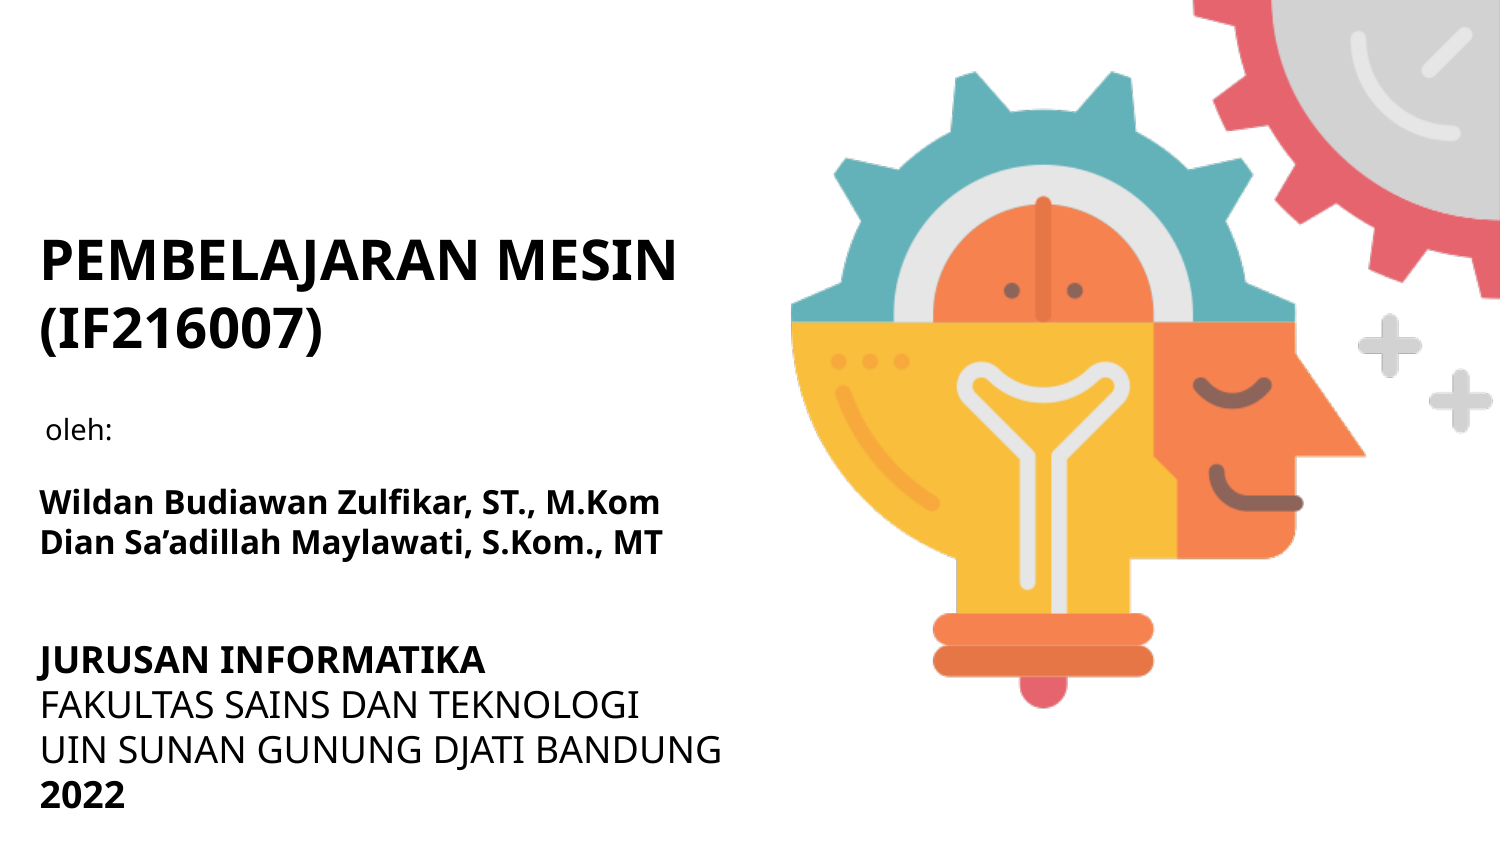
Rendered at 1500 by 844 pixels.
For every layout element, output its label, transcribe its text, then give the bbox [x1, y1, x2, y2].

text_box PEMBELAJARAN MESIN (IF216007) [39, 224, 762, 360]
text_box JURUSAN INFORMATIKA FAKULTAS SAINS DAN TEKNOLOGI UIN SUNAN GUNUNG DJATI BANDUNG 2022 [39, 636, 857, 817]
picture [767, 0, 1500, 732]
text_box oleh: [39, 397, 119, 446]
text_box Wildan Budiawan Zulfikar, ST., M.Kom Dian Sa’adillah Maylawati, S.Kom., MT [39, 481, 762, 562]
